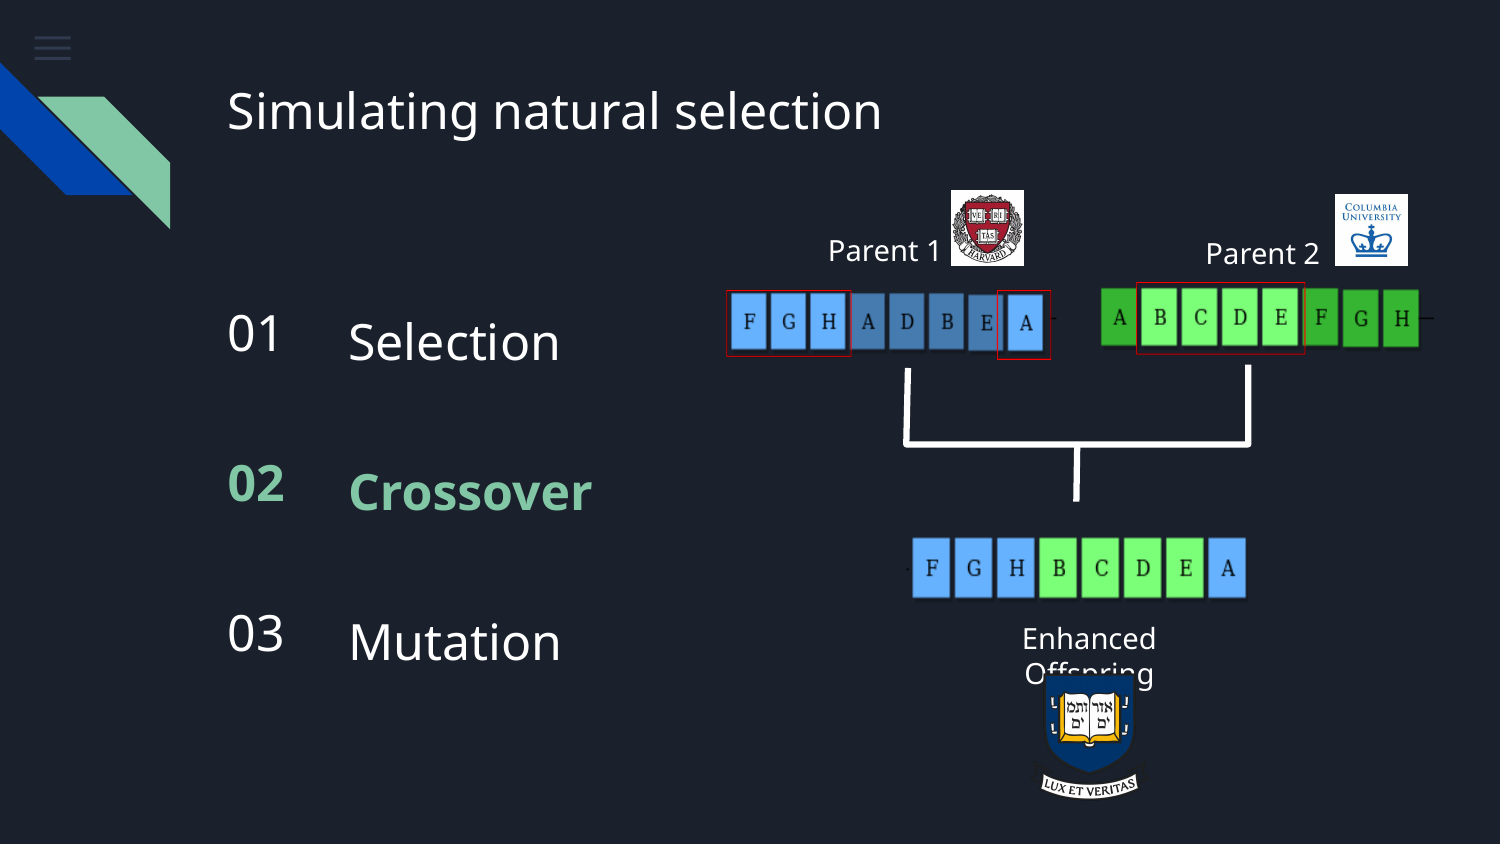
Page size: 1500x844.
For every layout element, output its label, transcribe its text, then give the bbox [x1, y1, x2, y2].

list Crossover [333, 436, 618, 512]
list Selection [333, 286, 590, 362]
text_box 01 [212, 286, 333, 419]
text_box Parent 1 [812, 217, 949, 275]
picture [714, 277, 1057, 367]
picture [1335, 194, 1408, 267]
text_box Enhanced Offspring [939, 626, 1239, 663]
text_box 02 [212, 436, 333, 569]
text_box Parent 2 [1190, 219, 1336, 278]
picture [1091, 282, 1435, 365]
list Mutation [333, 586, 606, 662]
text_box [906, 366, 1249, 445]
text_box 03 [212, 586, 333, 719]
picture [951, 190, 1024, 267]
title Simulating natural selection [212, 64, 1368, 215]
picture [905, 516, 1249, 619]
picture [1029, 673, 1150, 801]
